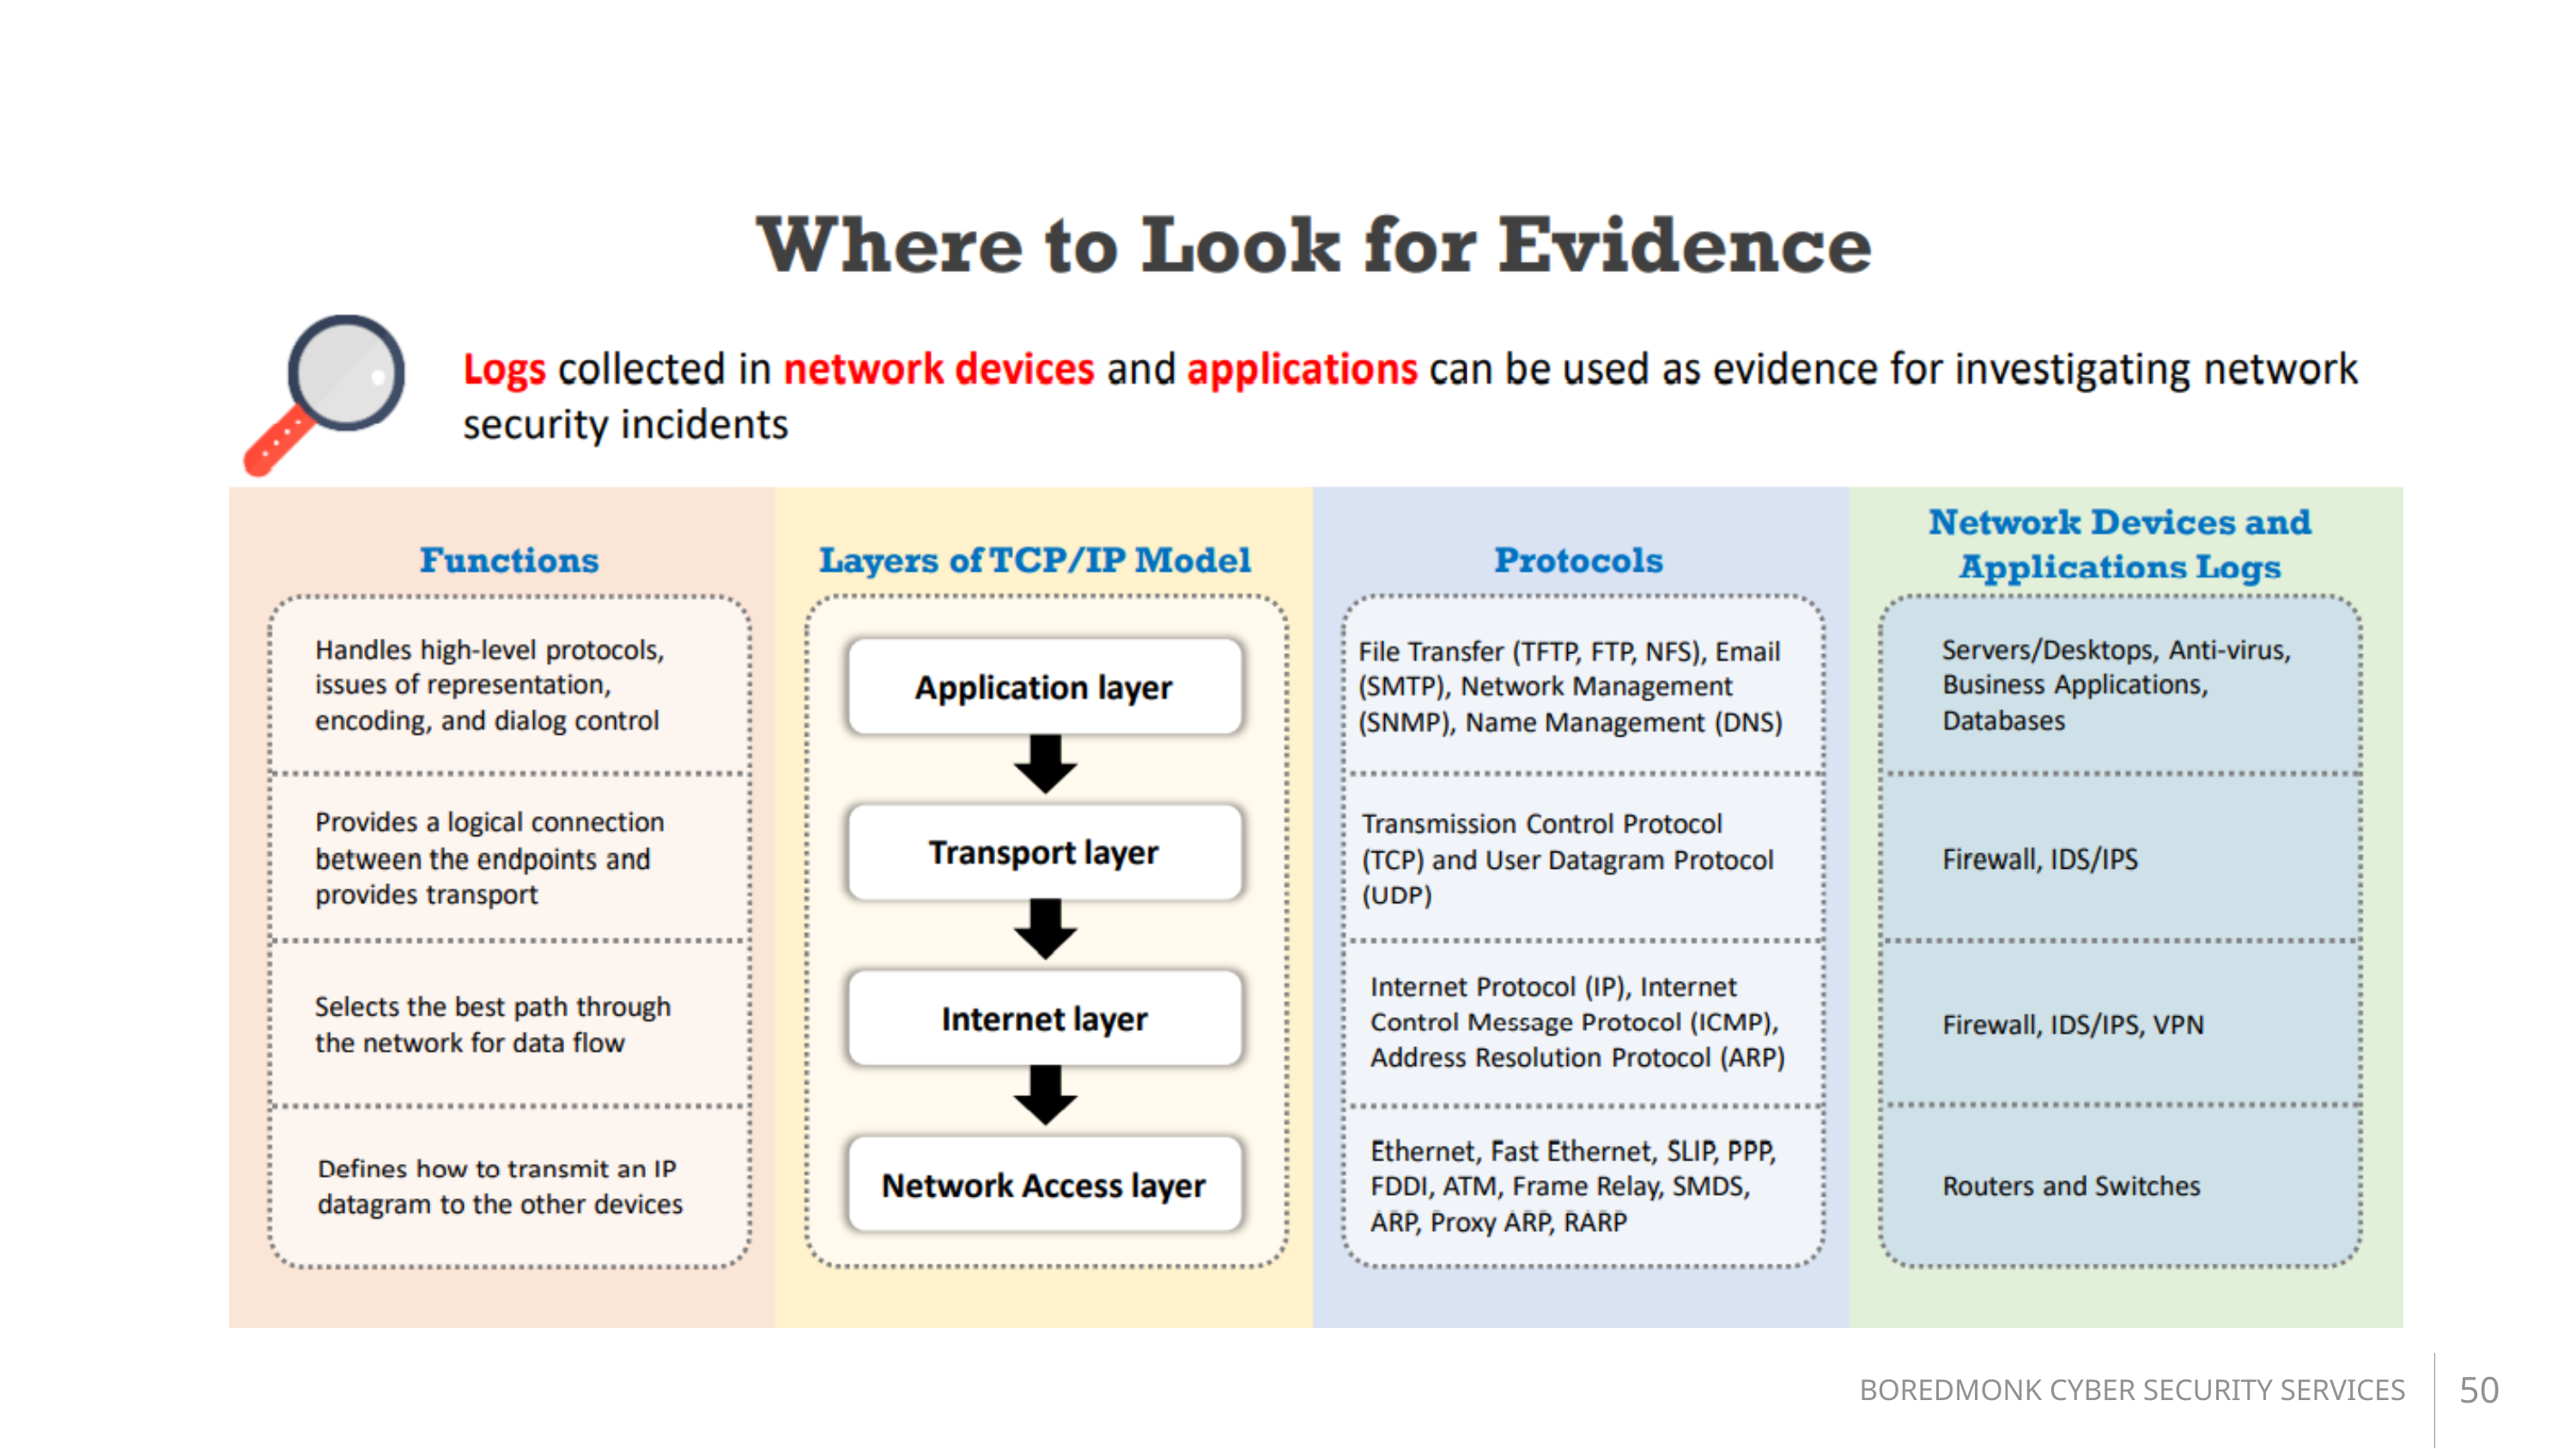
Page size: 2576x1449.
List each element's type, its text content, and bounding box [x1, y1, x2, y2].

slide_number 50 [2434, 1353, 2525, 1430]
footer BOREDMONK CYBER SECURITY SERVICES [1550, 1353, 2420, 1430]
title [148, 261, 2457, 1372]
picture [229, 178, 2403, 1328]
